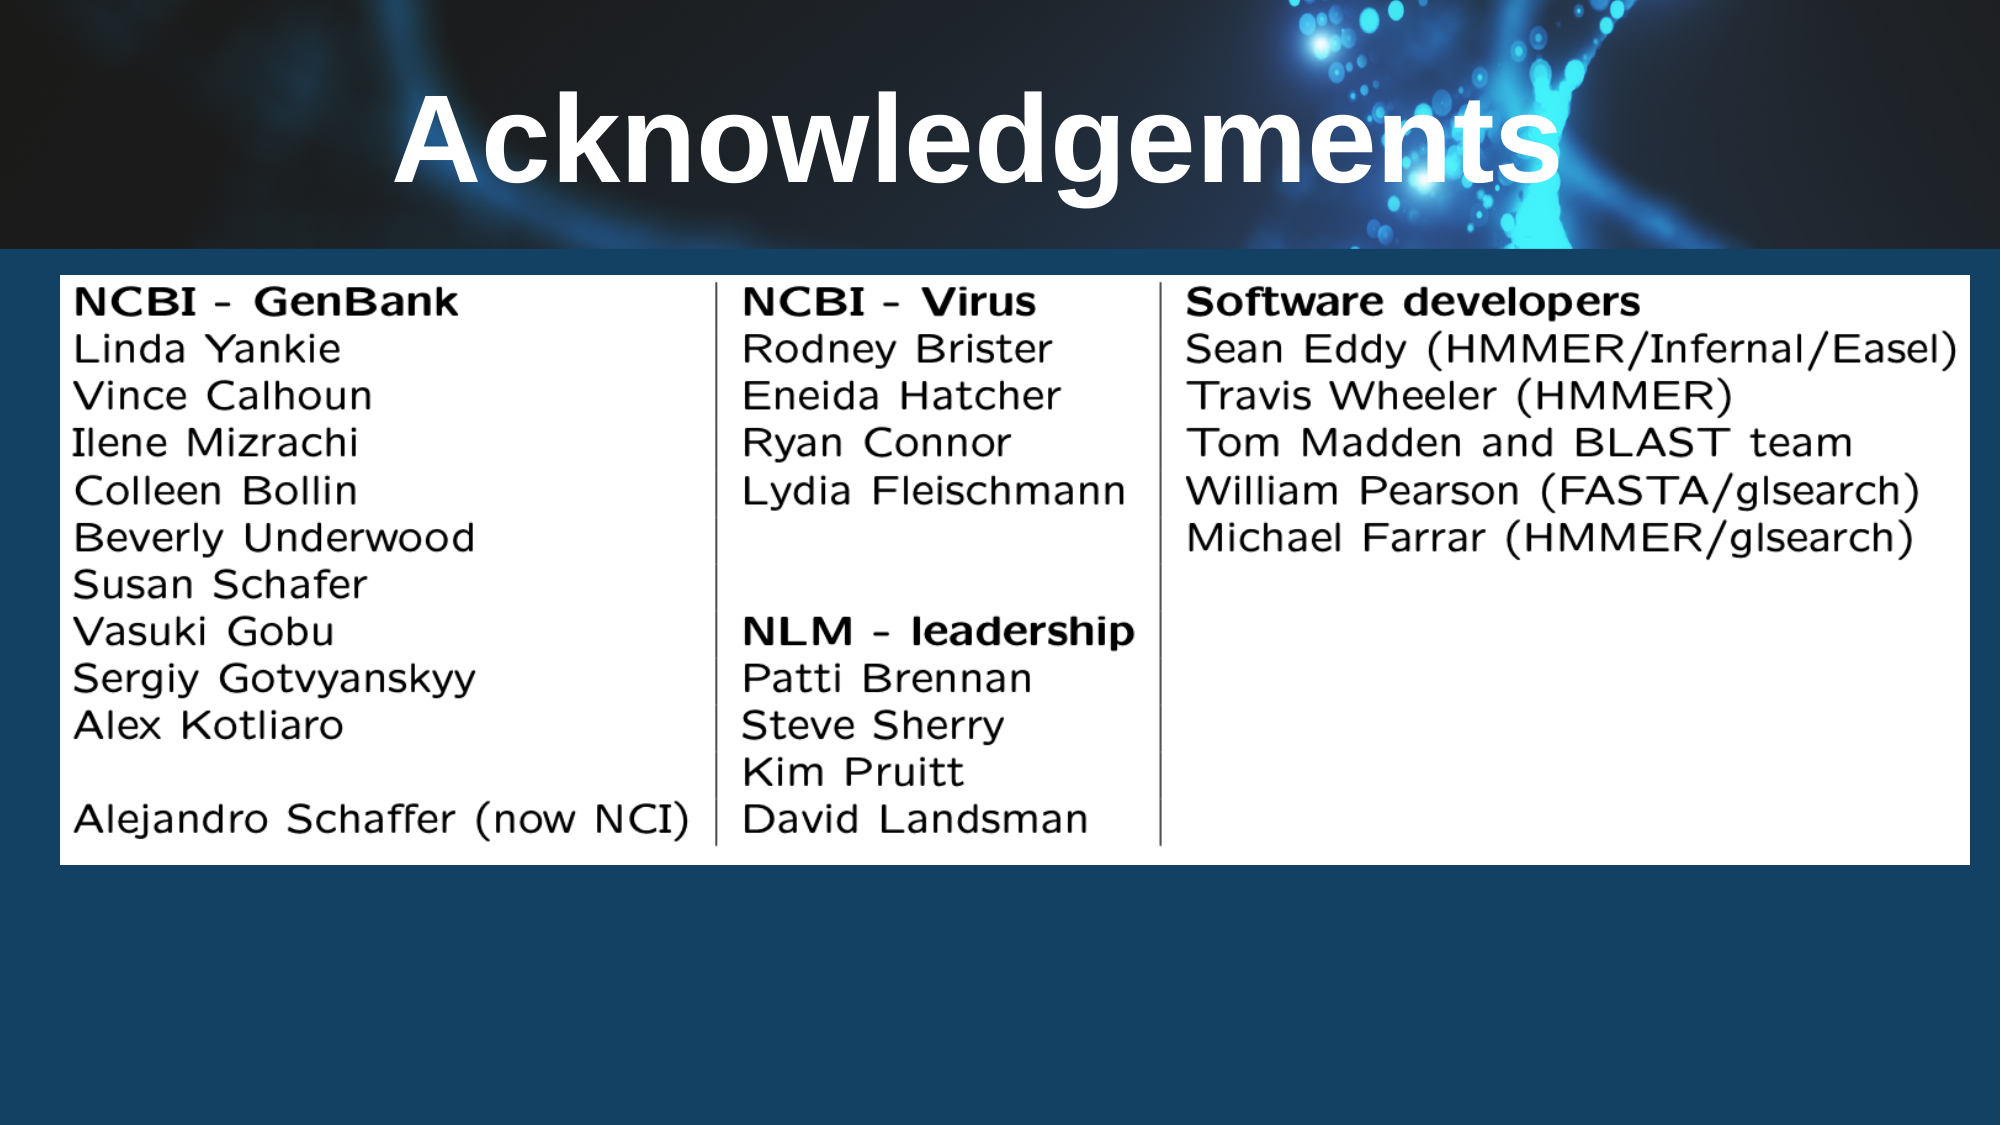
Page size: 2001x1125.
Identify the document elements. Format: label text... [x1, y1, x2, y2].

title Acknowledgements [376, 64, 2000, 219]
picture [60, 275, 1970, 865]
picture [0, 0, 2000, 248]
